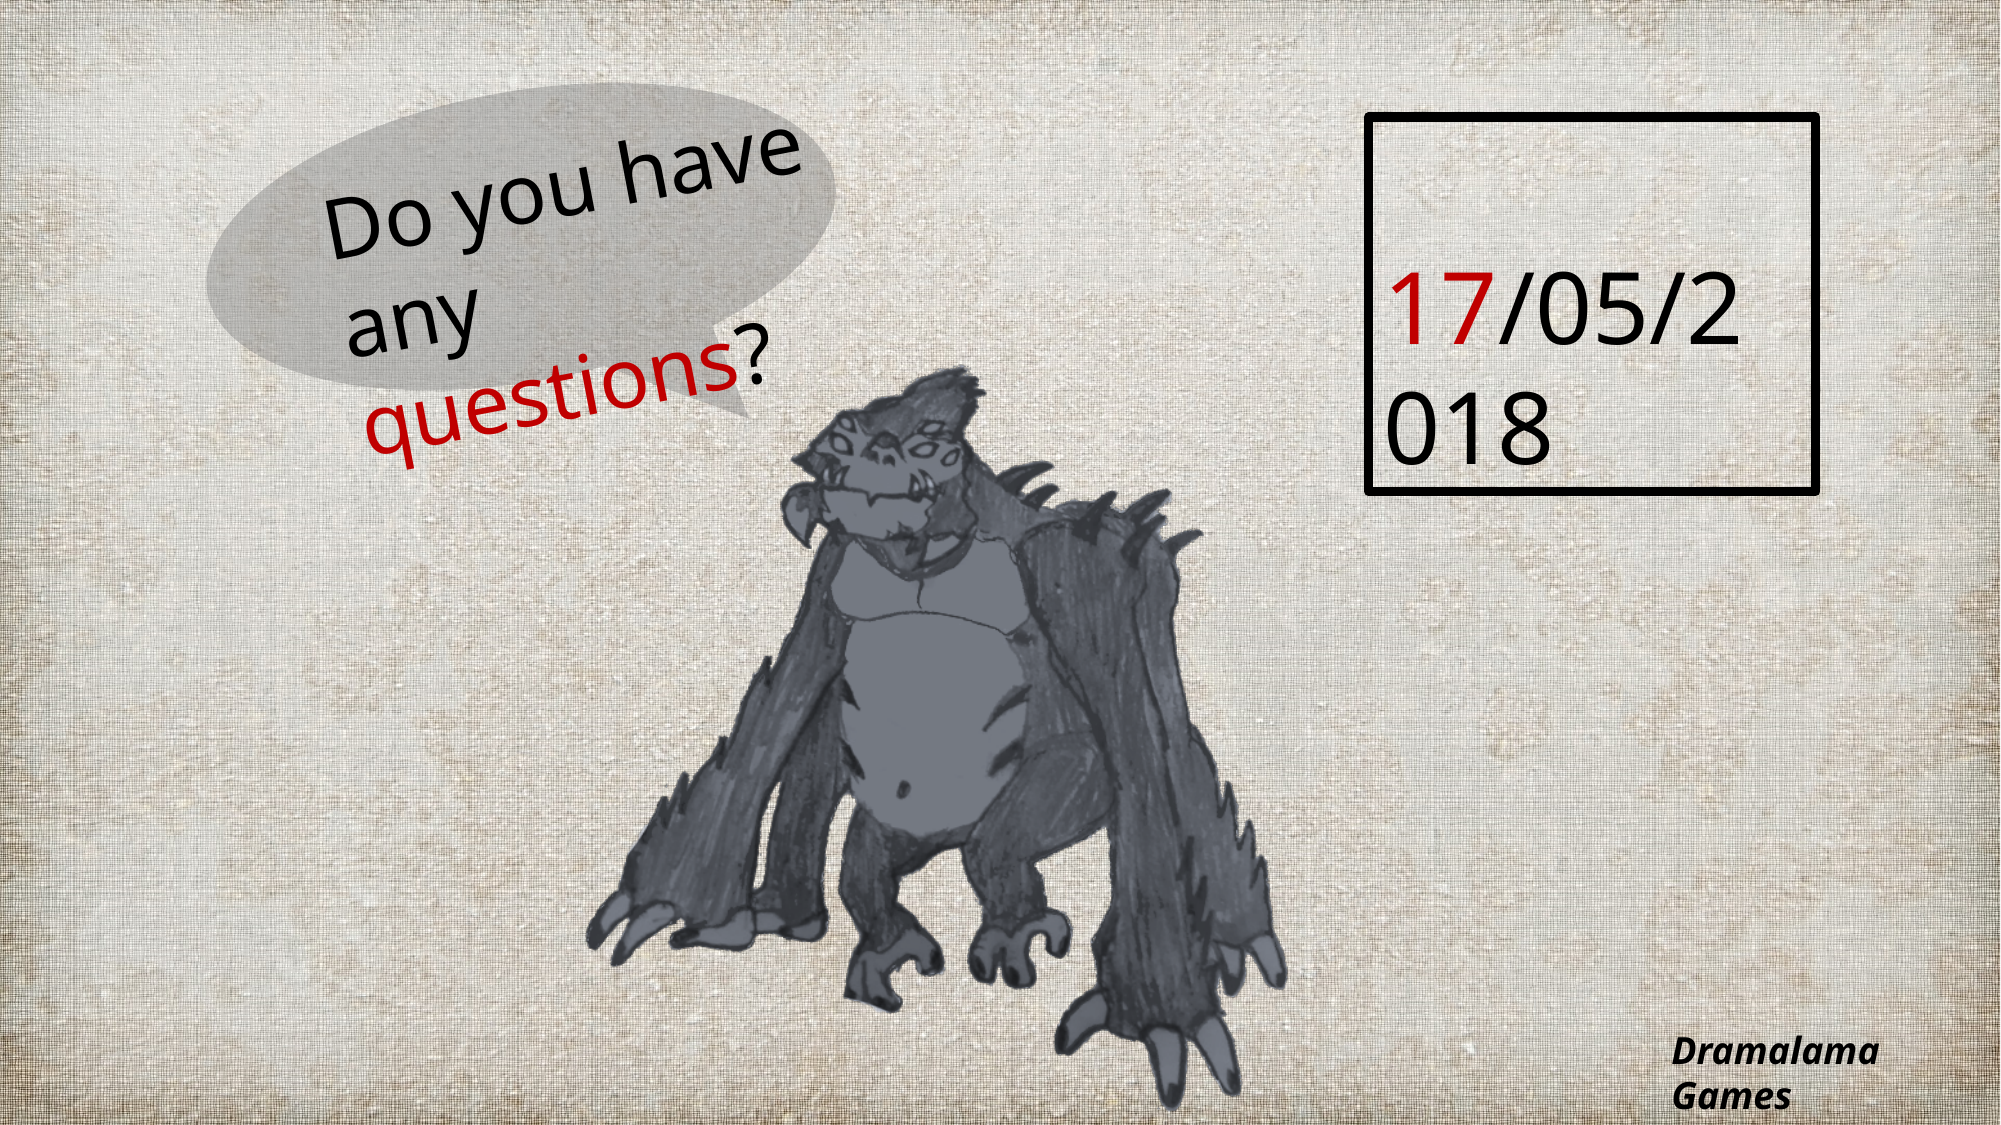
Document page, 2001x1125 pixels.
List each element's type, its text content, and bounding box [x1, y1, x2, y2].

text_box Dramalama Games [1656, 1019, 1960, 1125]
text_box [205, 83, 565, 384]
text_box 17/05/2018 [1384, 116, 1816, 492]
text_box Do you have any questions? [298, 124, 565, 485]
picture [0, 0, 2001, 1125]
